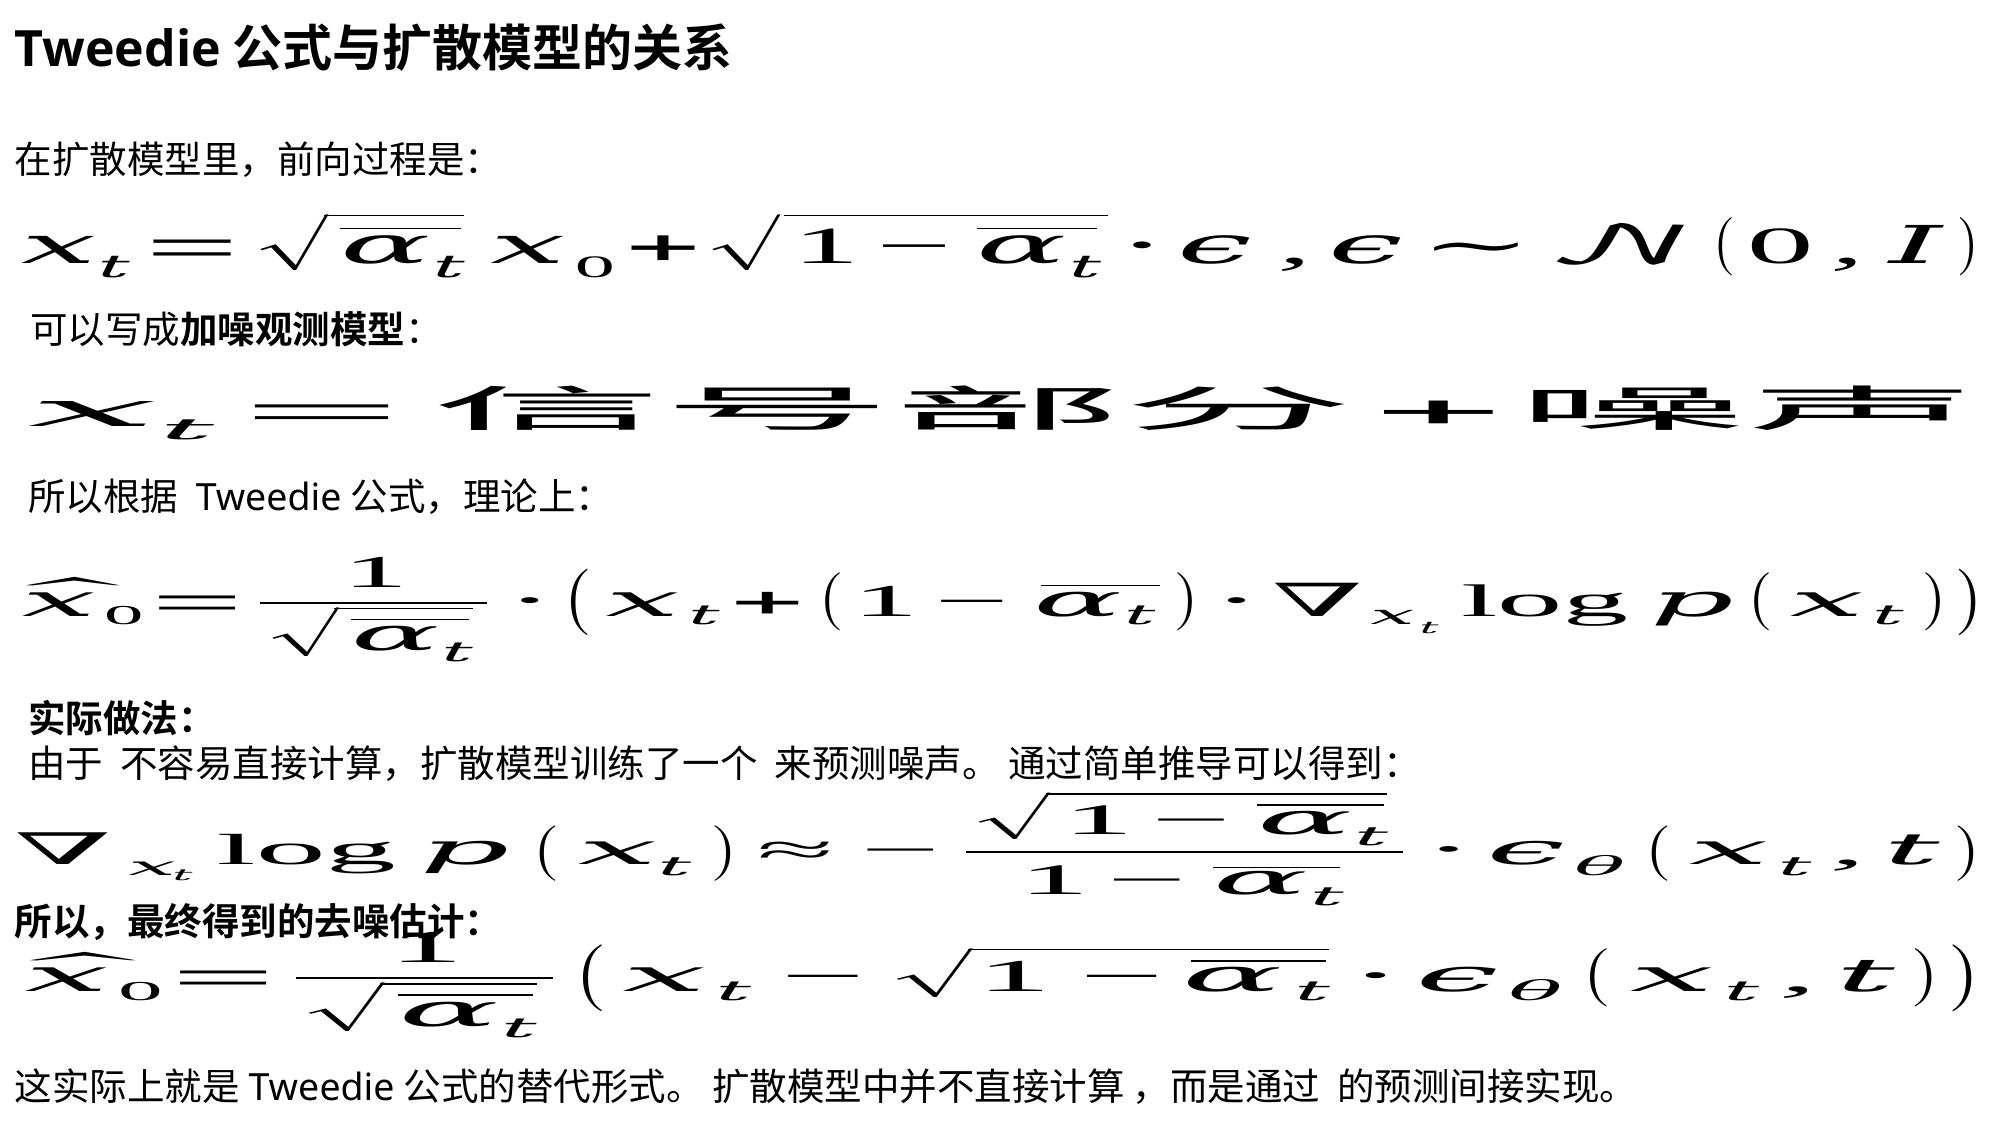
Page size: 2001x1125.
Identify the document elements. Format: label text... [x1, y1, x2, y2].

text_box 可以写成加噪观测模型： [15, 298, 1985, 359]
text_box 所以，最终得到的去噪估计： [0, 890, 1969, 951]
text_box Tweedie公式与扩散模型的关系 在扩散模型里，前向过程是： [0, 8, 1969, 189]
text_box 所以根据 Tweedie公式，理论上： [13, 466, 1983, 526]
